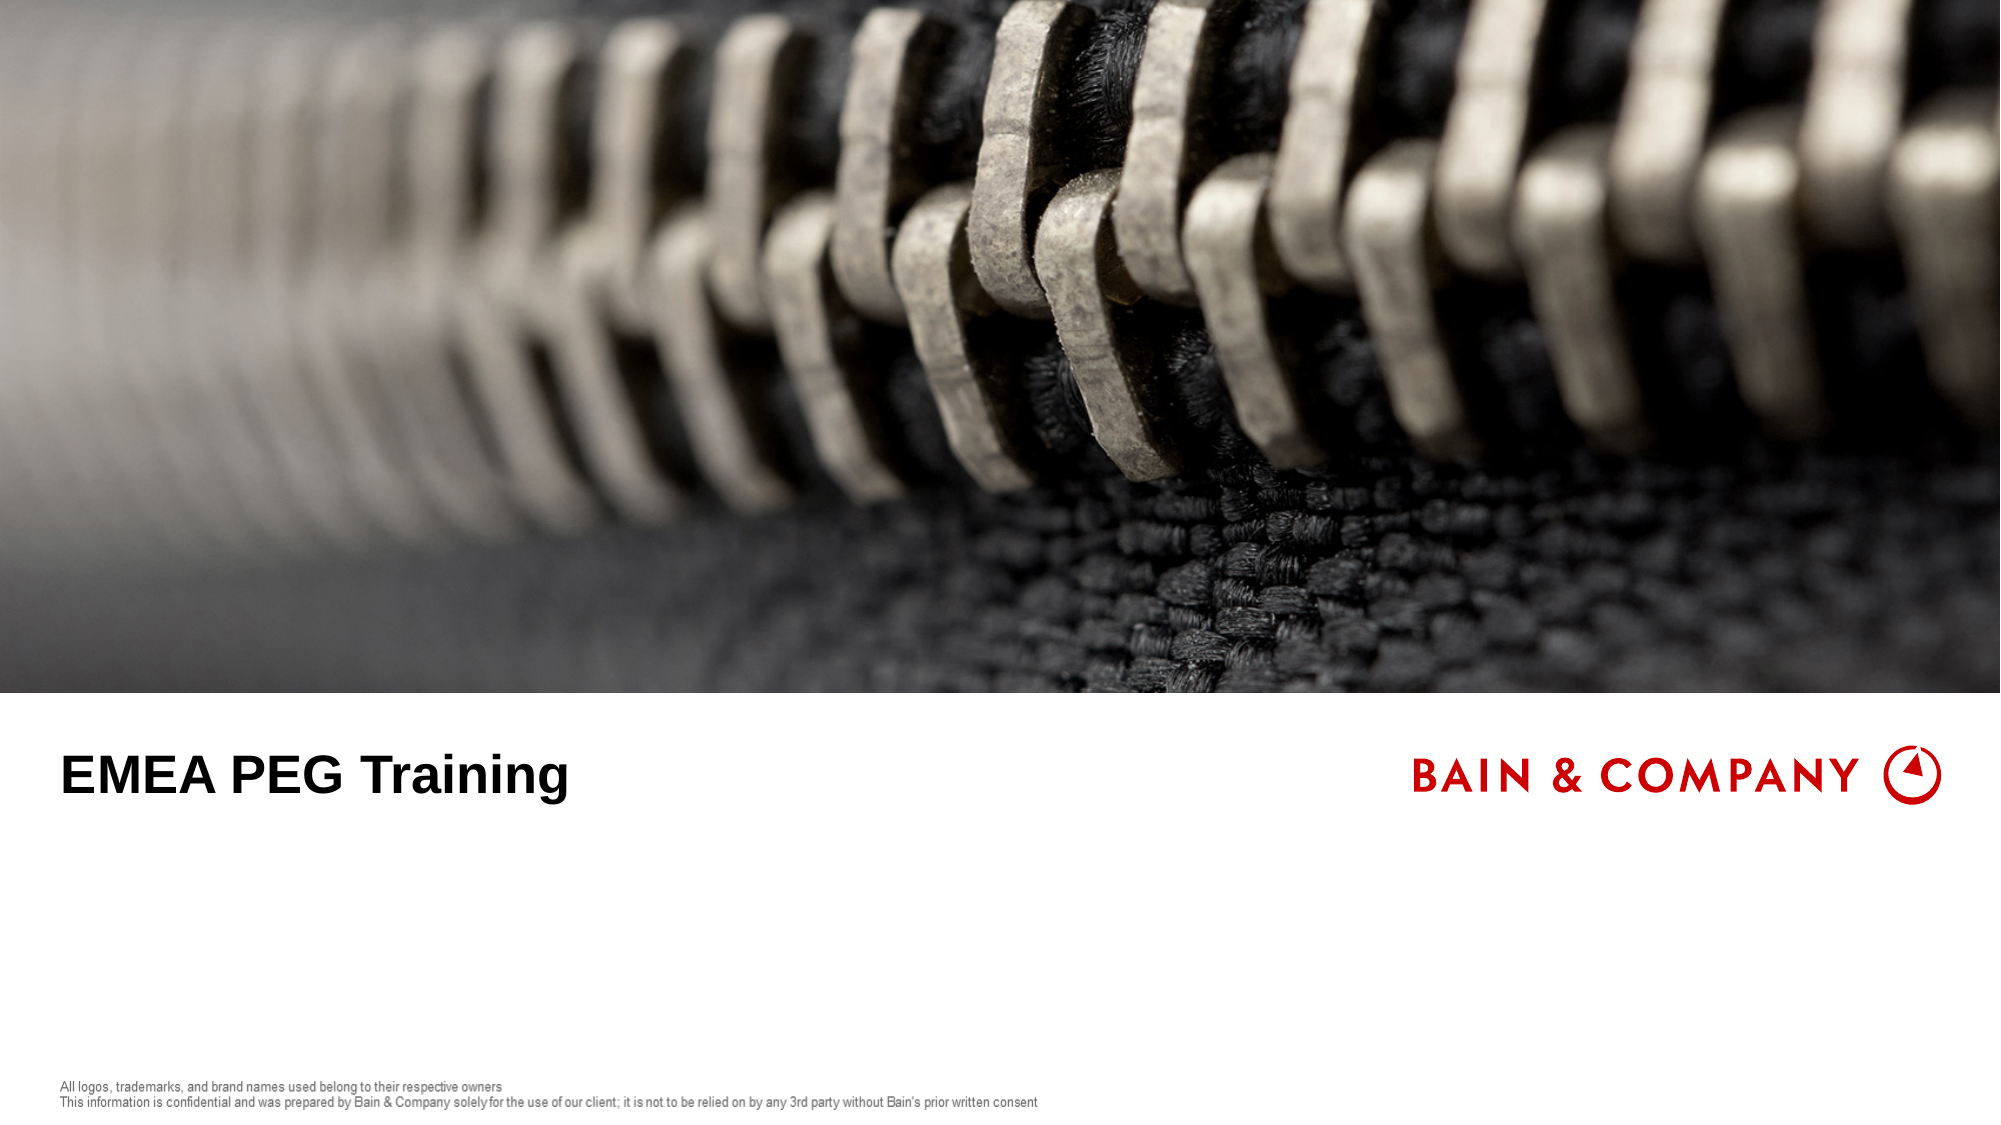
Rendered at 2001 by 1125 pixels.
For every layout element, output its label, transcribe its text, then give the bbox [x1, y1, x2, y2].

picture [0, 0, 2000, 693]
picture [51, 1073, 1103, 1119]
title EMEA PEG Training [54, 700, 1945, 849]
picture [1413, 741, 1945, 808]
